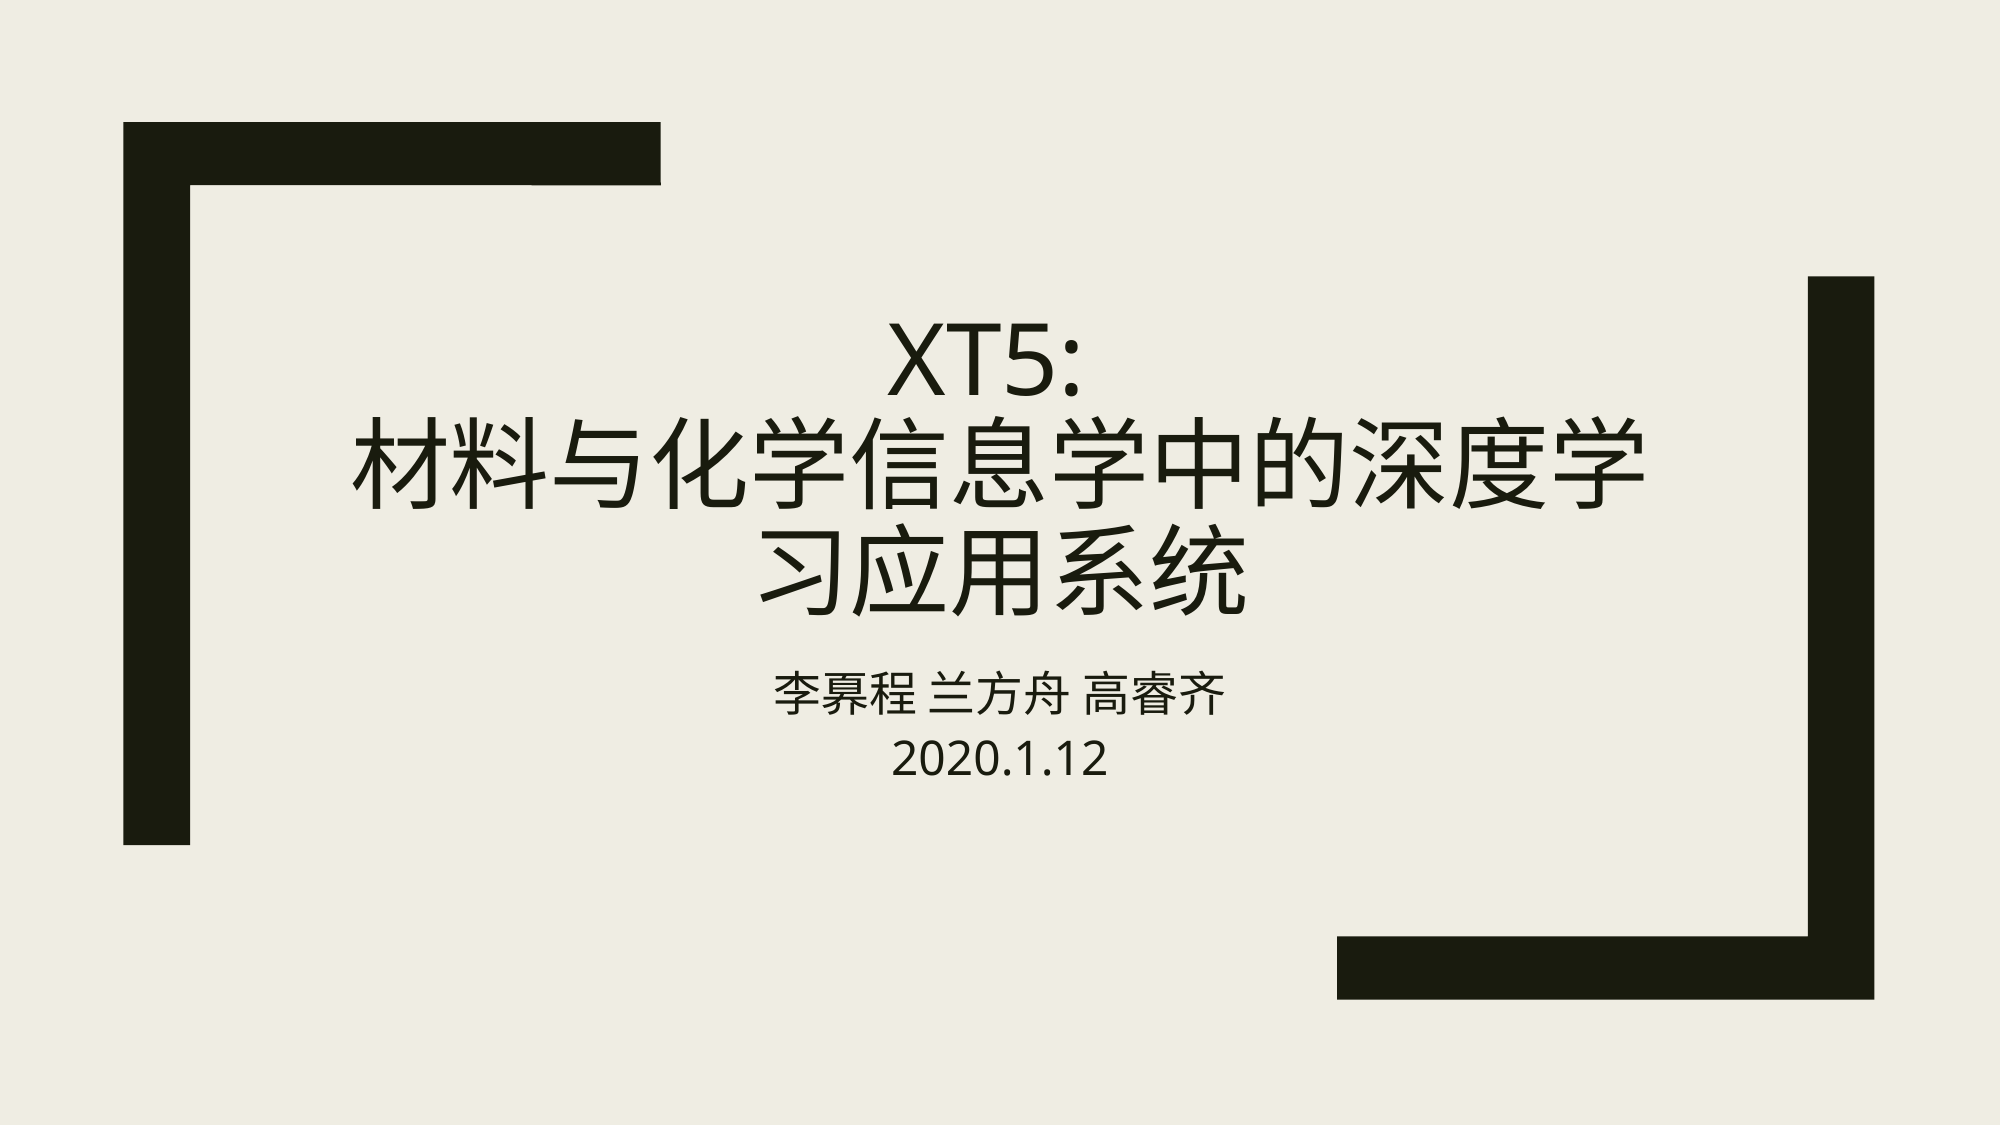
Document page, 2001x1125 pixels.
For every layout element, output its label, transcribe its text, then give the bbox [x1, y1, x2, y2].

title XT5: 材料与化学信息学中的深度学习应用系统 [314, 293, 1686, 638]
subtitle 李奡程 兰方舟 高睿齐 2020.1.12 [439, 649, 1561, 828]
